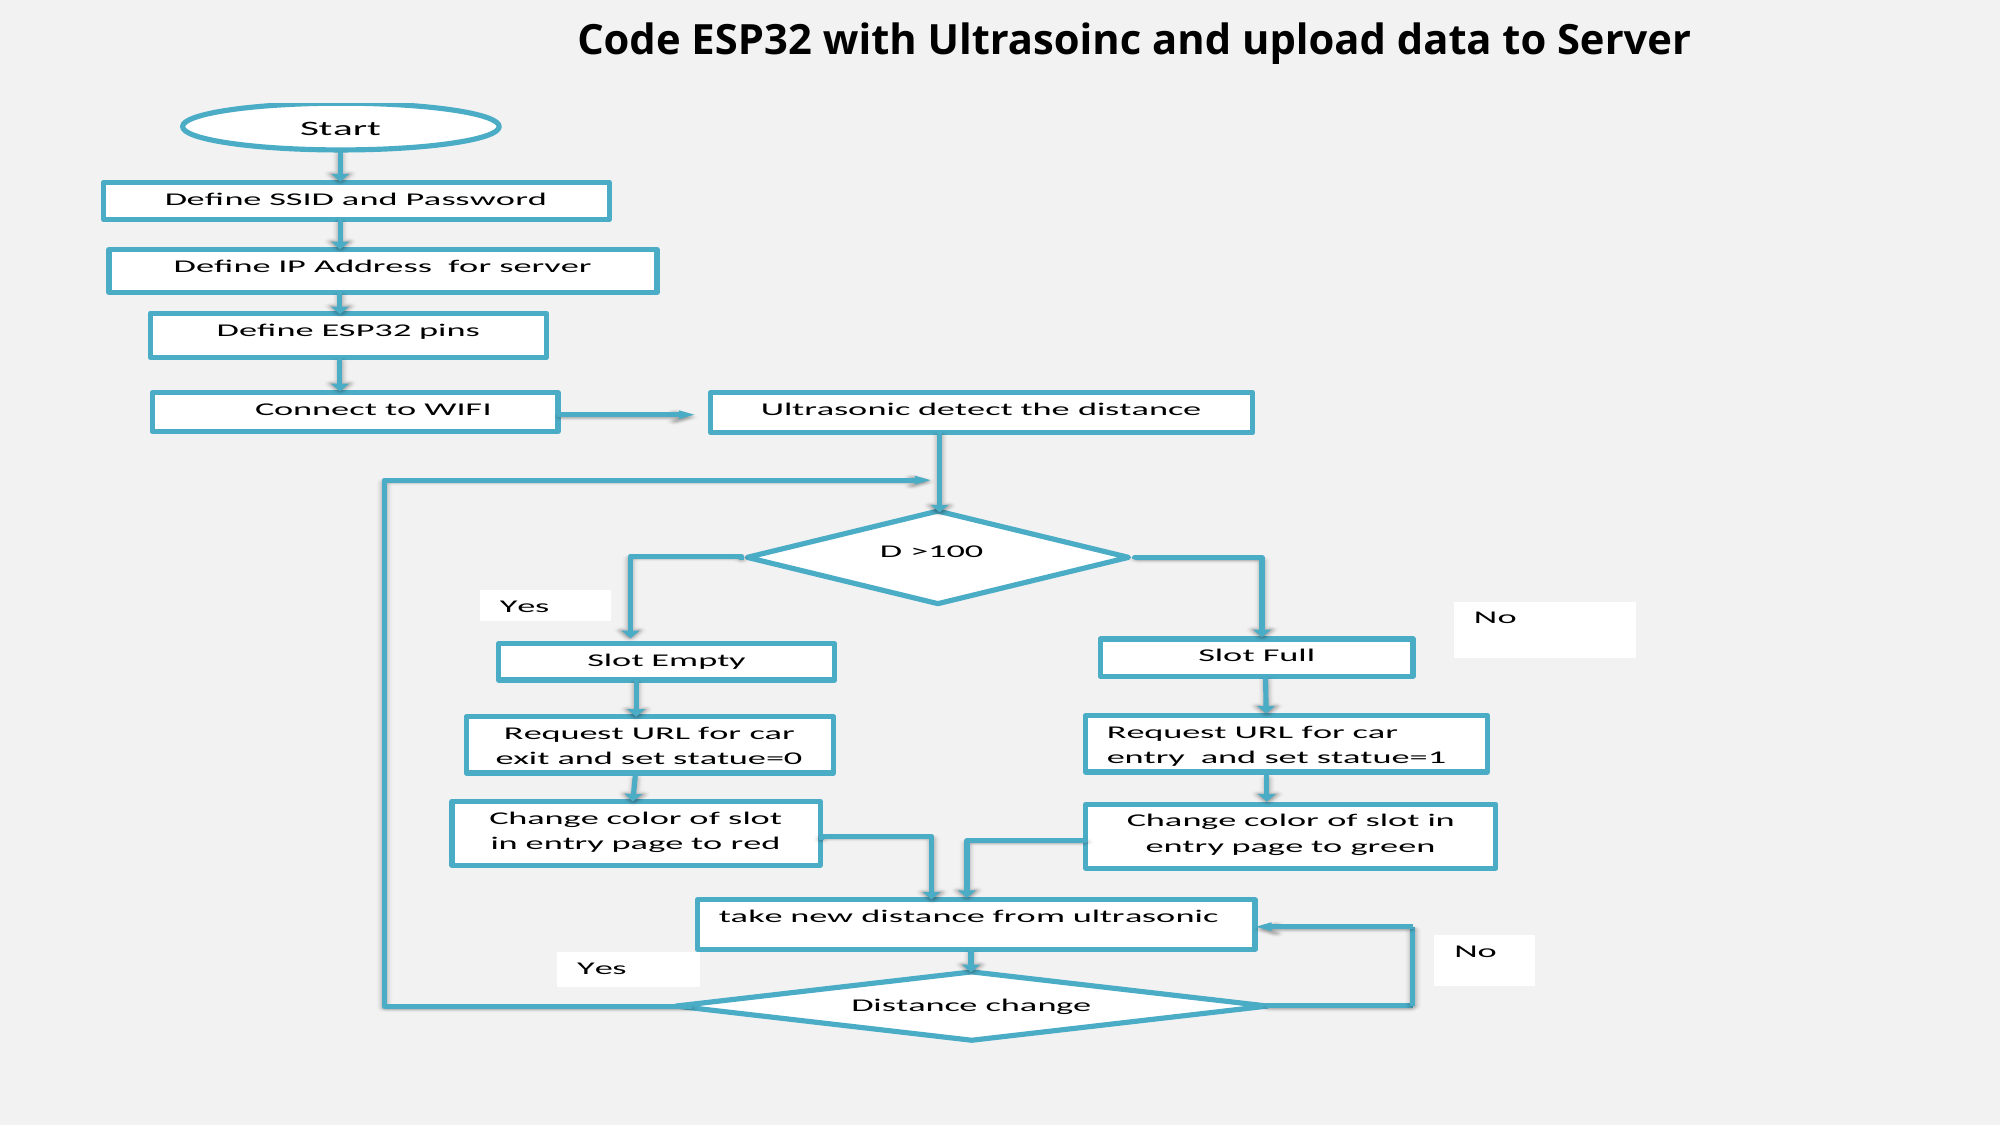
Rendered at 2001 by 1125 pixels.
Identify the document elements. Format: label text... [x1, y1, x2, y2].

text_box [76, 103, 1946, 1125]
text_box Code ESP32 with Ultrasoinc and upload data to Server [562, 5, 1725, 70]
